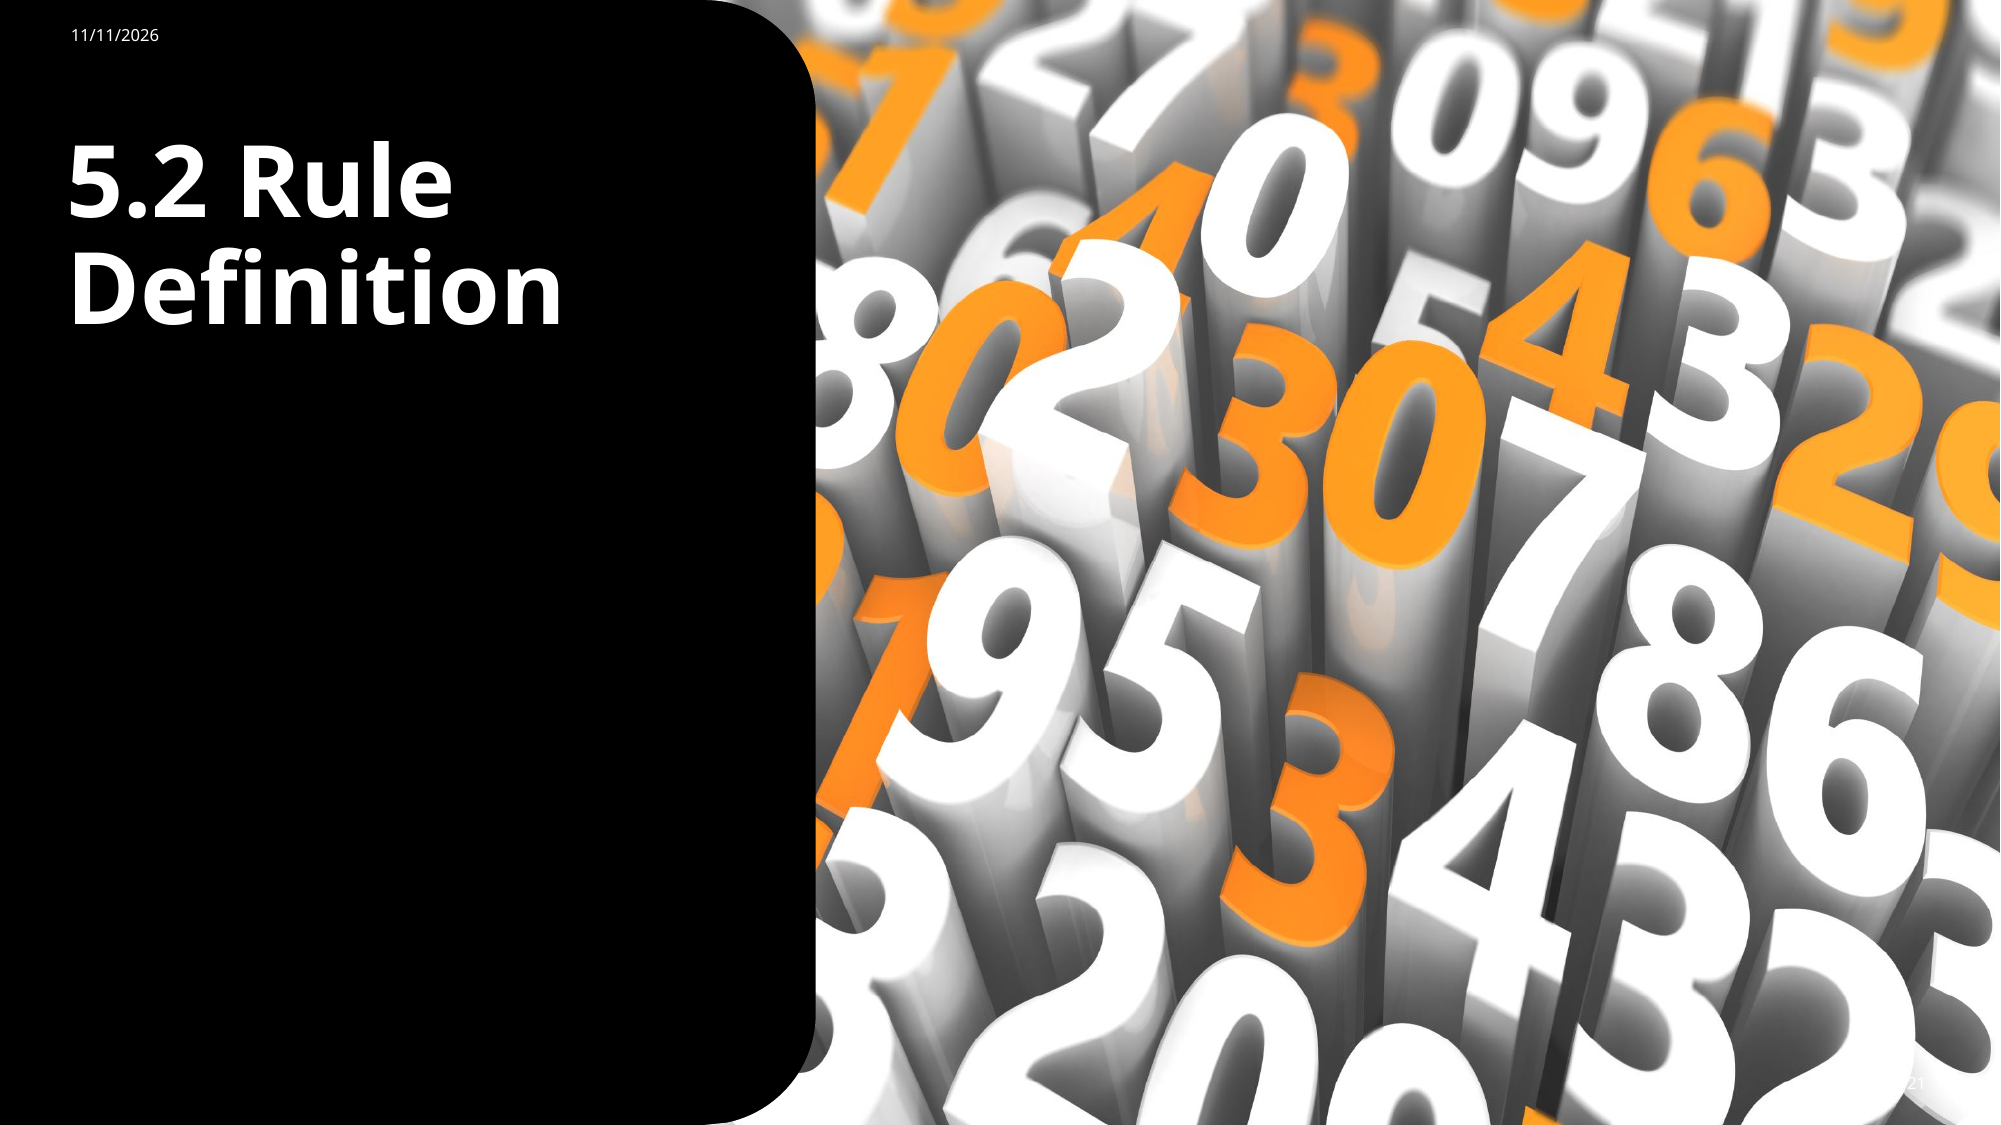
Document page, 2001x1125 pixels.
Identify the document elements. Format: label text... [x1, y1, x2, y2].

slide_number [55, 10, 506, 63]
picture [681, 0, 2000, 1125]
title 5.2 Rule Definition [51, 123, 681, 707]
